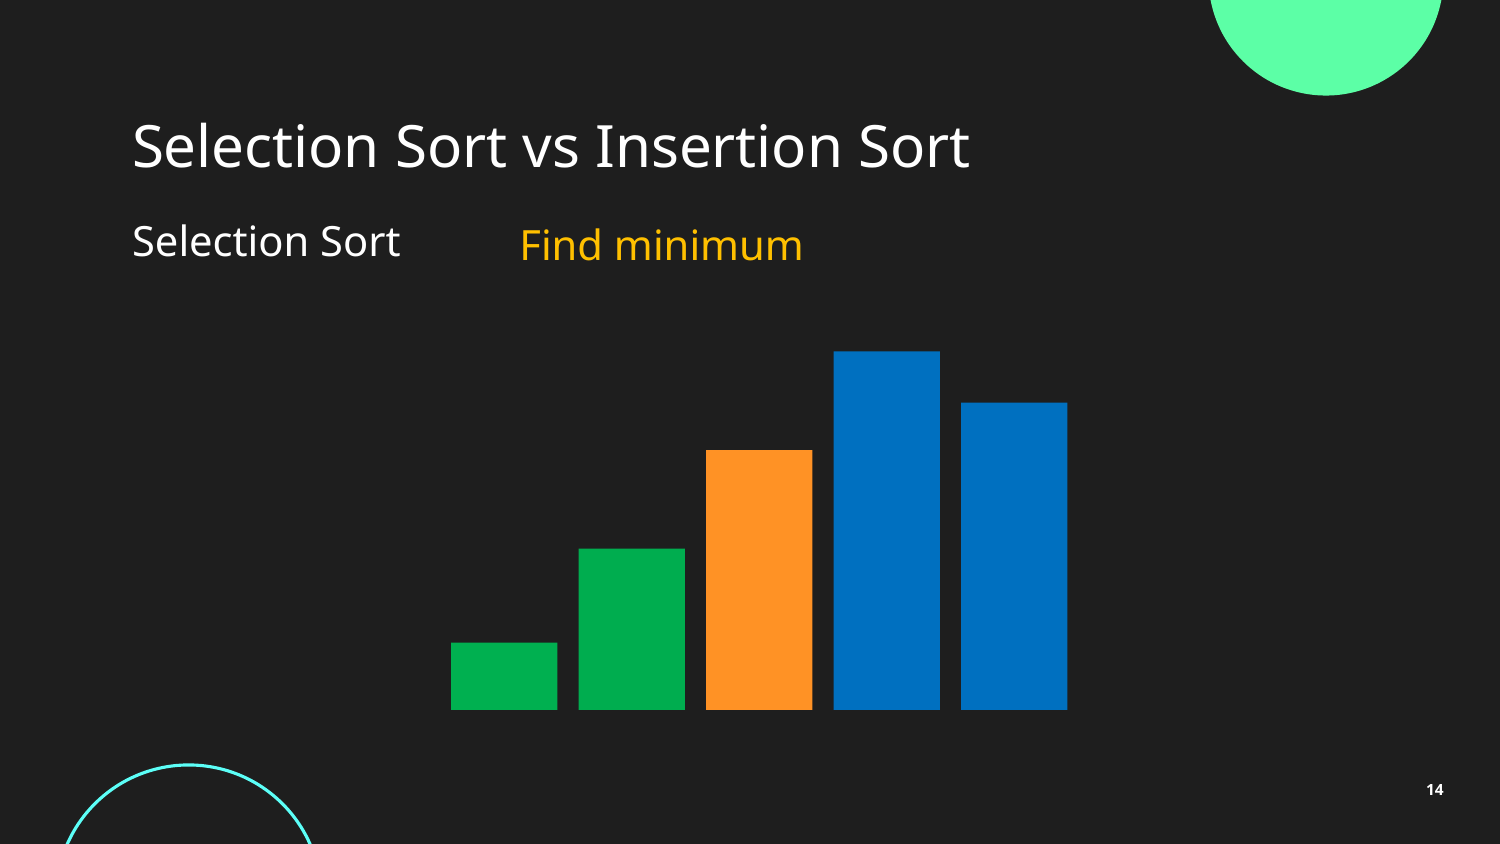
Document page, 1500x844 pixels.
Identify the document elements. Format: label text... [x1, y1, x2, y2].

title Selection Sort vs Insertion Sort [117, 106, 1383, 183]
slide_number 14 [1389, 764, 1480, 816]
text_box Selection Sort [117, 199, 1091, 288]
text_box [959, 400, 1070, 712]
text_box [577, 547, 687, 712]
text_box Find minimum [504, 204, 875, 276]
text_box [832, 349, 942, 712]
text_box [449, 640, 560, 712]
text_box [704, 448, 815, 712]
